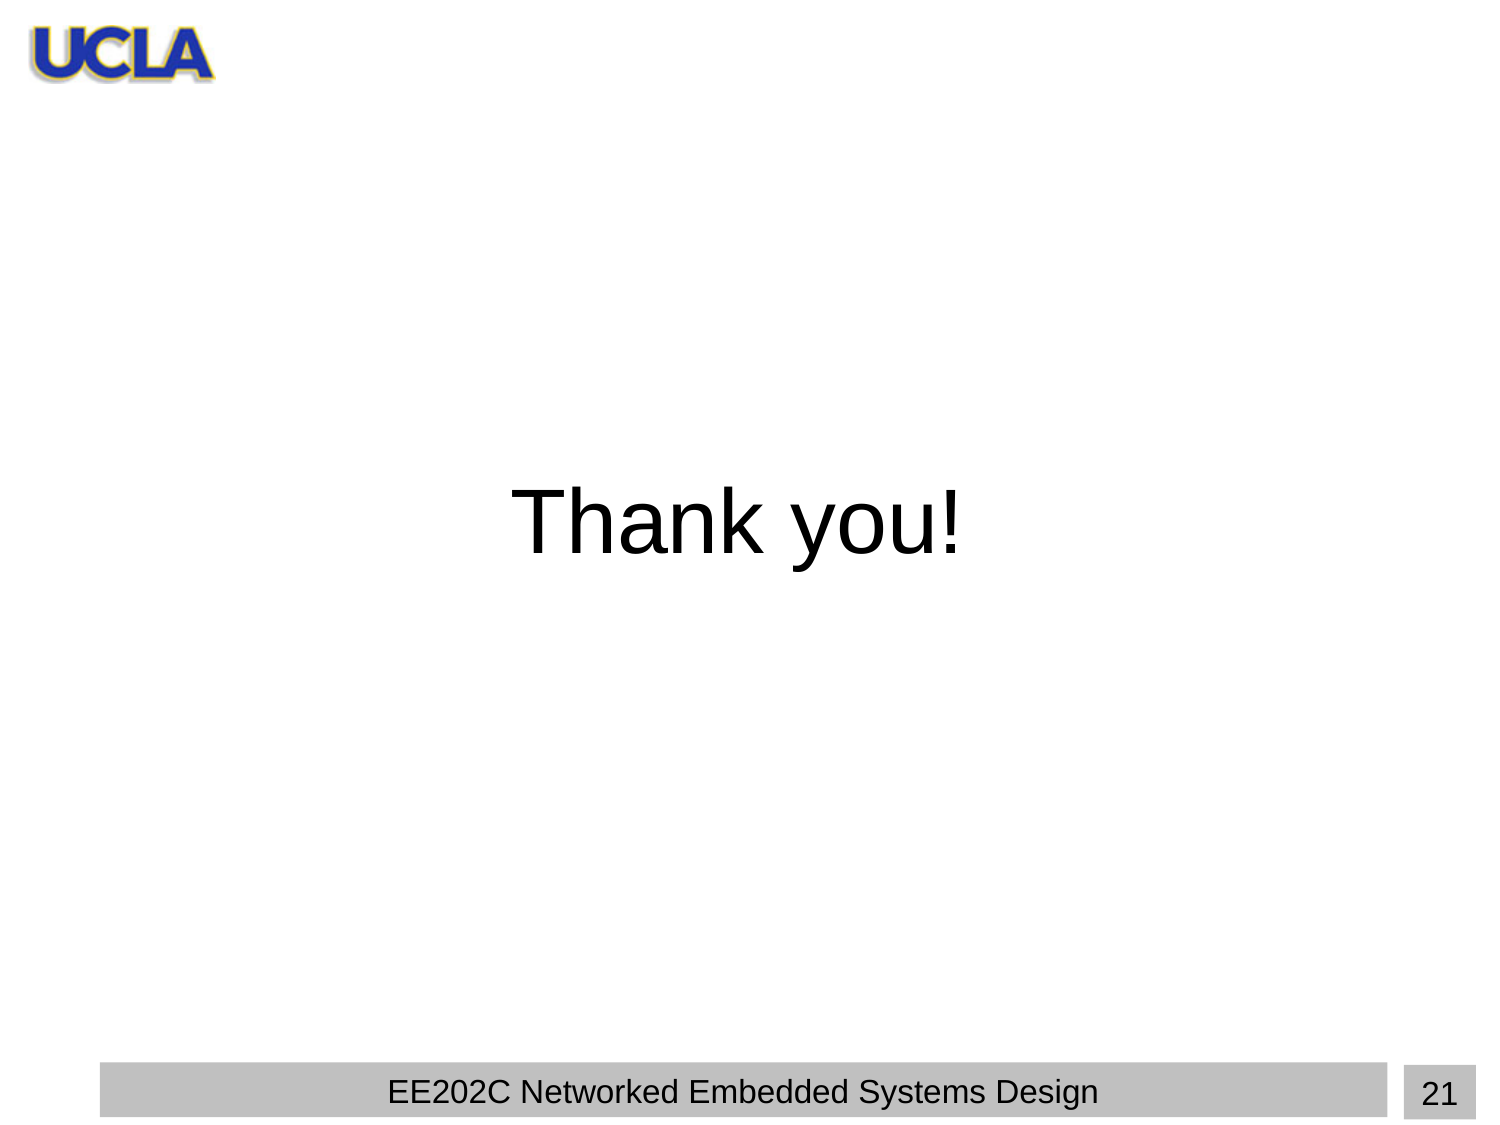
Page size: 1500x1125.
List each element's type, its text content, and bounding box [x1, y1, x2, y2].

picture [28, 25, 216, 84]
list Thank you! [75, 262, 1425, 1005]
